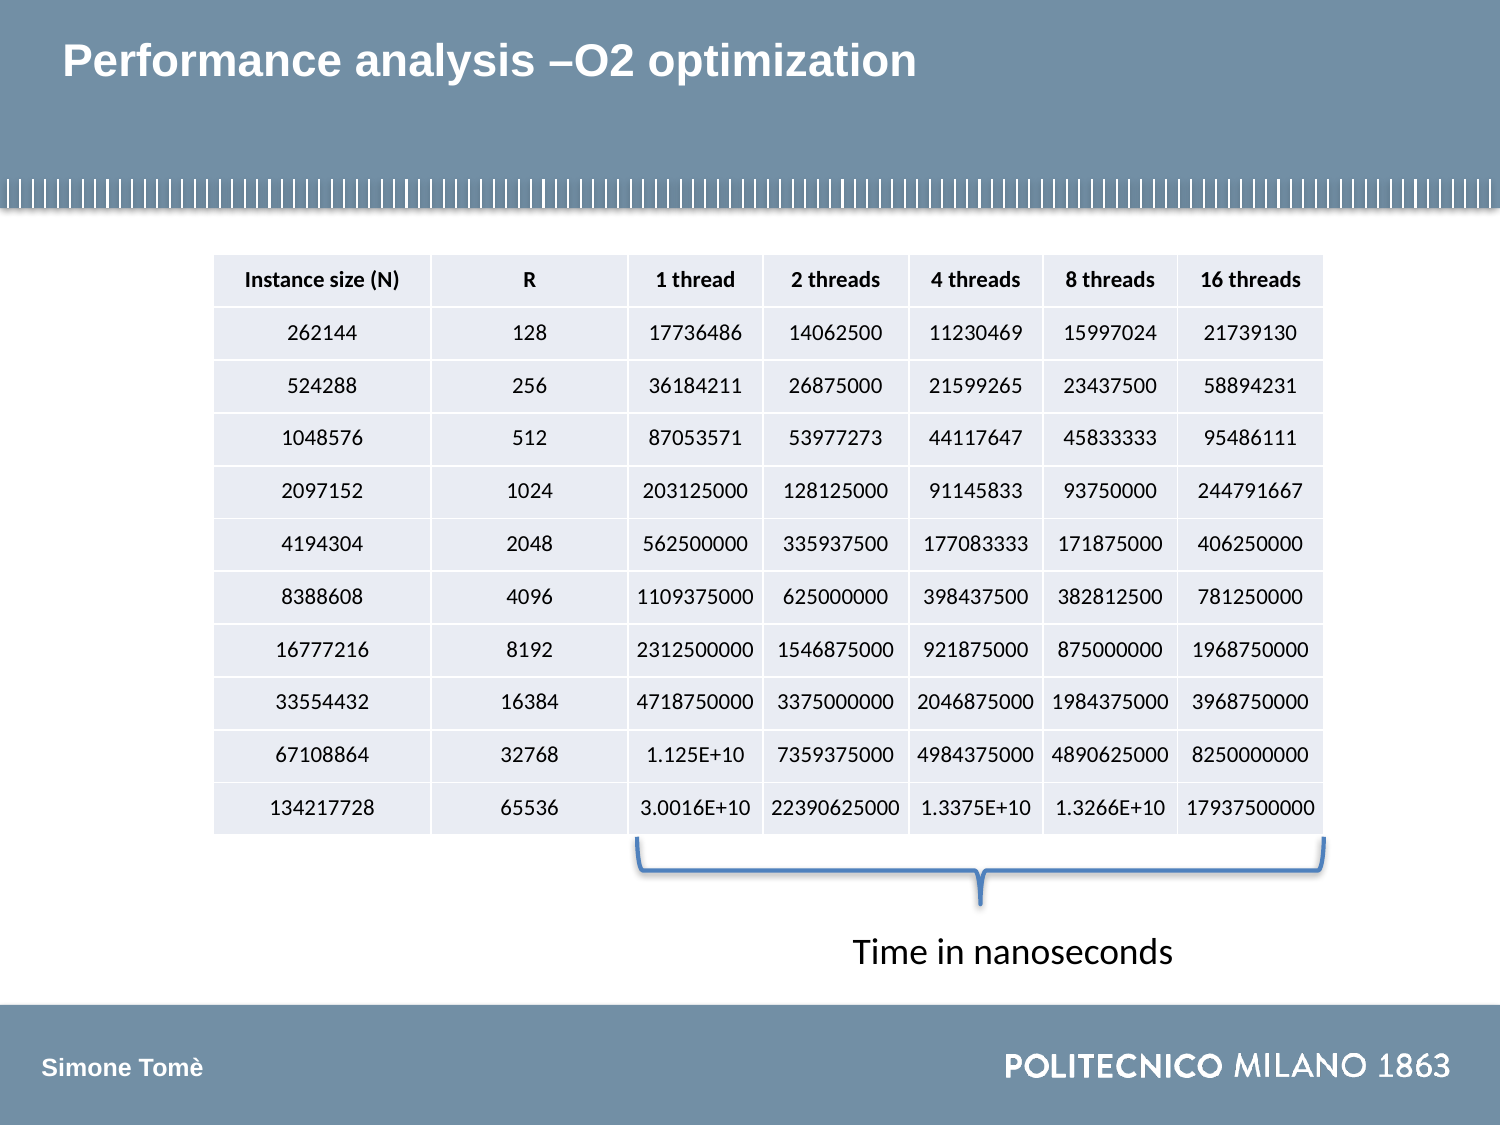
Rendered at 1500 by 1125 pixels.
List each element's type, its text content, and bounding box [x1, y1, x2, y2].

table_cell 256 [432, 361, 627, 412]
table_cell 93750000 [1044, 467, 1177, 518]
table_cell 4718750000 [629, 678, 762, 729]
table_cell 23437500 [1044, 361, 1177, 412]
table_cell 398437500 [910, 572, 1042, 623]
table_cell 8250000000 [1178, 731, 1323, 782]
table_cell 87053571 [629, 414, 762, 465]
table_cell 22390625000 [764, 783, 908, 834]
table_cell 335937500 [764, 519, 908, 570]
table_cell 2046875000 [910, 678, 1042, 729]
table_cell 4984375000 [910, 731, 1042, 782]
table_cell 8388608 [214, 572, 430, 623]
table_cell 562500000 [629, 519, 762, 570]
table_cell 1109375000 [629, 572, 762, 623]
table_cell 1.125E+10 [629, 731, 762, 782]
table_cell 21599265 [910, 361, 1042, 412]
table_cell 171875000 [1044, 519, 1177, 570]
table_cell 2048 [432, 519, 627, 570]
table_cell 875000000 [1044, 625, 1177, 676]
table_cell 8192 [432, 625, 627, 676]
table_cell 1024 [432, 467, 627, 518]
table_cell 4096 [432, 572, 627, 623]
table_cell 382812500 [1044, 572, 1177, 623]
table_cell 32768 [432, 731, 627, 782]
table_cell 625000000 [764, 572, 908, 623]
table_cell 58894231 [1178, 361, 1323, 412]
text_box Time in nanoseconds [837, 919, 1390, 979]
table_cell 2312500000 [629, 625, 762, 676]
table_header 16 threads [1178, 255, 1323, 306]
table_header 1 thread [629, 255, 762, 306]
table_cell 177083333 [910, 519, 1042, 570]
table_cell 4194304 [214, 519, 430, 570]
table_cell 406250000 [1178, 519, 1323, 570]
table_cell 128125000 [764, 467, 908, 518]
text_box [634, 836, 1326, 907]
table_cell 53977273 [764, 414, 908, 465]
table_cell 1048576 [214, 414, 430, 465]
table_cell 65536 [432, 783, 627, 834]
title Performance analysis –O2 optimization [47, 22, 1455, 161]
table_cell 1968750000 [1178, 625, 1323, 676]
table_cell 7359375000 [764, 731, 908, 782]
table_cell 16384 [432, 678, 627, 729]
table_cell 44117647 [910, 414, 1042, 465]
table_cell 134217728 [214, 783, 430, 834]
table_cell 14062500 [764, 308, 908, 359]
table_cell 26875000 [764, 361, 908, 412]
table_header 8 threads [1044, 255, 1177, 306]
table_cell 3968750000 [1178, 678, 1323, 729]
table_cell 921875000 [910, 625, 1042, 676]
table_cell 1.3266E+10 [1044, 783, 1177, 834]
table_cell 1.3375E+10 [910, 783, 1042, 834]
table_cell 1546875000 [764, 625, 908, 676]
table_cell 11230469 [910, 308, 1042, 359]
table_cell 3375000000 [764, 678, 908, 729]
table_cell 45833333 [1044, 414, 1177, 465]
table_cell 17736486 [629, 308, 762, 359]
table_cell 16777216 [214, 625, 430, 676]
table_cell 128 [432, 308, 627, 359]
table_cell 15997024 [1044, 308, 1177, 359]
table_cell 203125000 [629, 467, 762, 518]
table_cell 512 [432, 414, 627, 465]
table_cell 781250000 [1178, 572, 1323, 623]
table_cell 244791667 [1178, 467, 1323, 518]
table_header 4 threads [910, 255, 1042, 306]
table_header 2 threads [764, 255, 908, 306]
table_cell 95486111 [1178, 414, 1323, 465]
table_header R [432, 255, 627, 306]
table_cell 3.0016E+10 [629, 783, 762, 834]
table_cell 262144 [214, 308, 430, 359]
table_cell 2097152 [214, 467, 430, 518]
table_cell 21739130 [1178, 308, 1323, 359]
table_cell 36184211 [629, 361, 762, 412]
table_cell 524288 [214, 361, 430, 412]
table_cell 17937500000 [1178, 783, 1323, 834]
table_header Instance size (N) [214, 255, 430, 306]
table_cell 67108864 [214, 731, 430, 782]
table_cell 1984375000 [1044, 678, 1177, 729]
picture [999, 1041, 1456, 1089]
table_cell 33554432 [214, 678, 430, 729]
table_cell 4890625000 [1044, 731, 1177, 782]
table_cell 91145833 [910, 467, 1042, 518]
